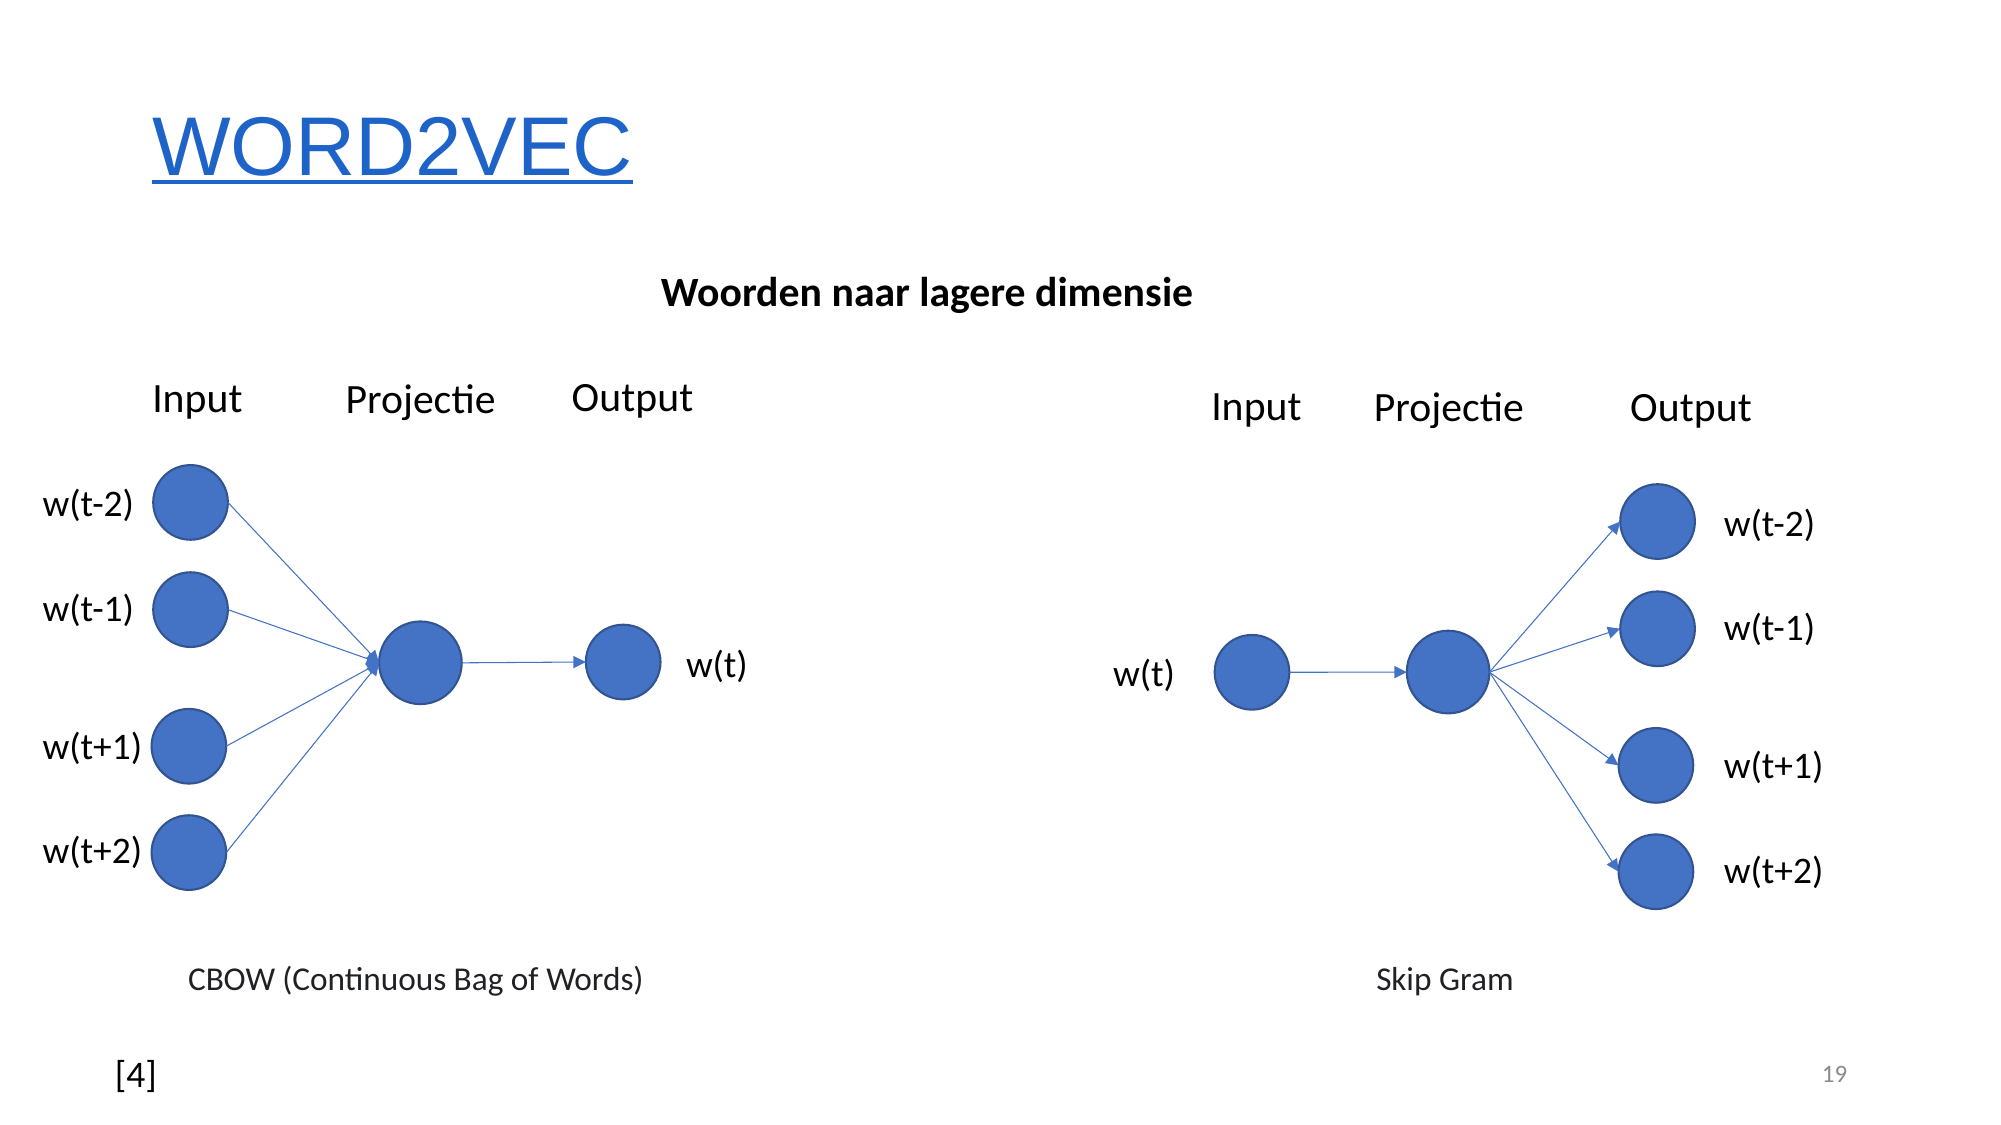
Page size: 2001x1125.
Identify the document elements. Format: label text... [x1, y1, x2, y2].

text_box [1489, 766, 1619, 872]
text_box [1489, 521, 1621, 673]
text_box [1489, 673, 1619, 766]
text_box Output [1615, 372, 1794, 438]
text_box Output [556, 362, 736, 427]
text_box w(t) [671, 633, 834, 693]
text_box [1619, 483, 1696, 560]
text_box Input [137, 363, 272, 429]
text_box [161, 814, 228, 891]
text_box w(t+2) [27, 819, 191, 879]
text_box CBOW (Continuous Bag of Words) [173, 949, 749, 1005]
text_box [163, 571, 227, 649]
text_box w(t-1) [1709, 595, 1872, 656]
text_box Skip Gram [1361, 949, 1879, 1005]
text_box [166, 464, 229, 541]
text_box Word2vec [137, 39, 1873, 258]
text_box w(t+2) [1709, 838, 1872, 898]
text_box [584, 623, 662, 701]
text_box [227, 502, 380, 609]
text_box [227, 609, 380, 663]
text_box w(t) [1098, 641, 1261, 702]
text_box w(t-2) [1709, 491, 1872, 551]
text_box Woorden naar lagere dimensie [646, 258, 1382, 322]
text_box [1621, 590, 1696, 668]
text_box [1617, 833, 1695, 911]
text_box [163, 707, 226, 785]
text_box [1619, 726, 1695, 804]
text_box w(t-1) [27, 576, 191, 637]
text_box w(t-2) [27, 472, 191, 532]
text_box [4] [100, 1042, 172, 1103]
text_box Projectie [330, 364, 531, 480]
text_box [226, 662, 379, 853]
text_box [379, 620, 463, 706]
text_box w(t+1) [1709, 733, 1872, 794]
text_box [1227, 633, 1291, 711]
text_box w(t+1) [27, 714, 191, 775]
text_box Input [1196, 371, 1331, 437]
text_box Projectie [1359, 372, 1559, 438]
text_box [1405, 629, 1489, 715]
slide_number 19 [1412, 1042, 1863, 1103]
